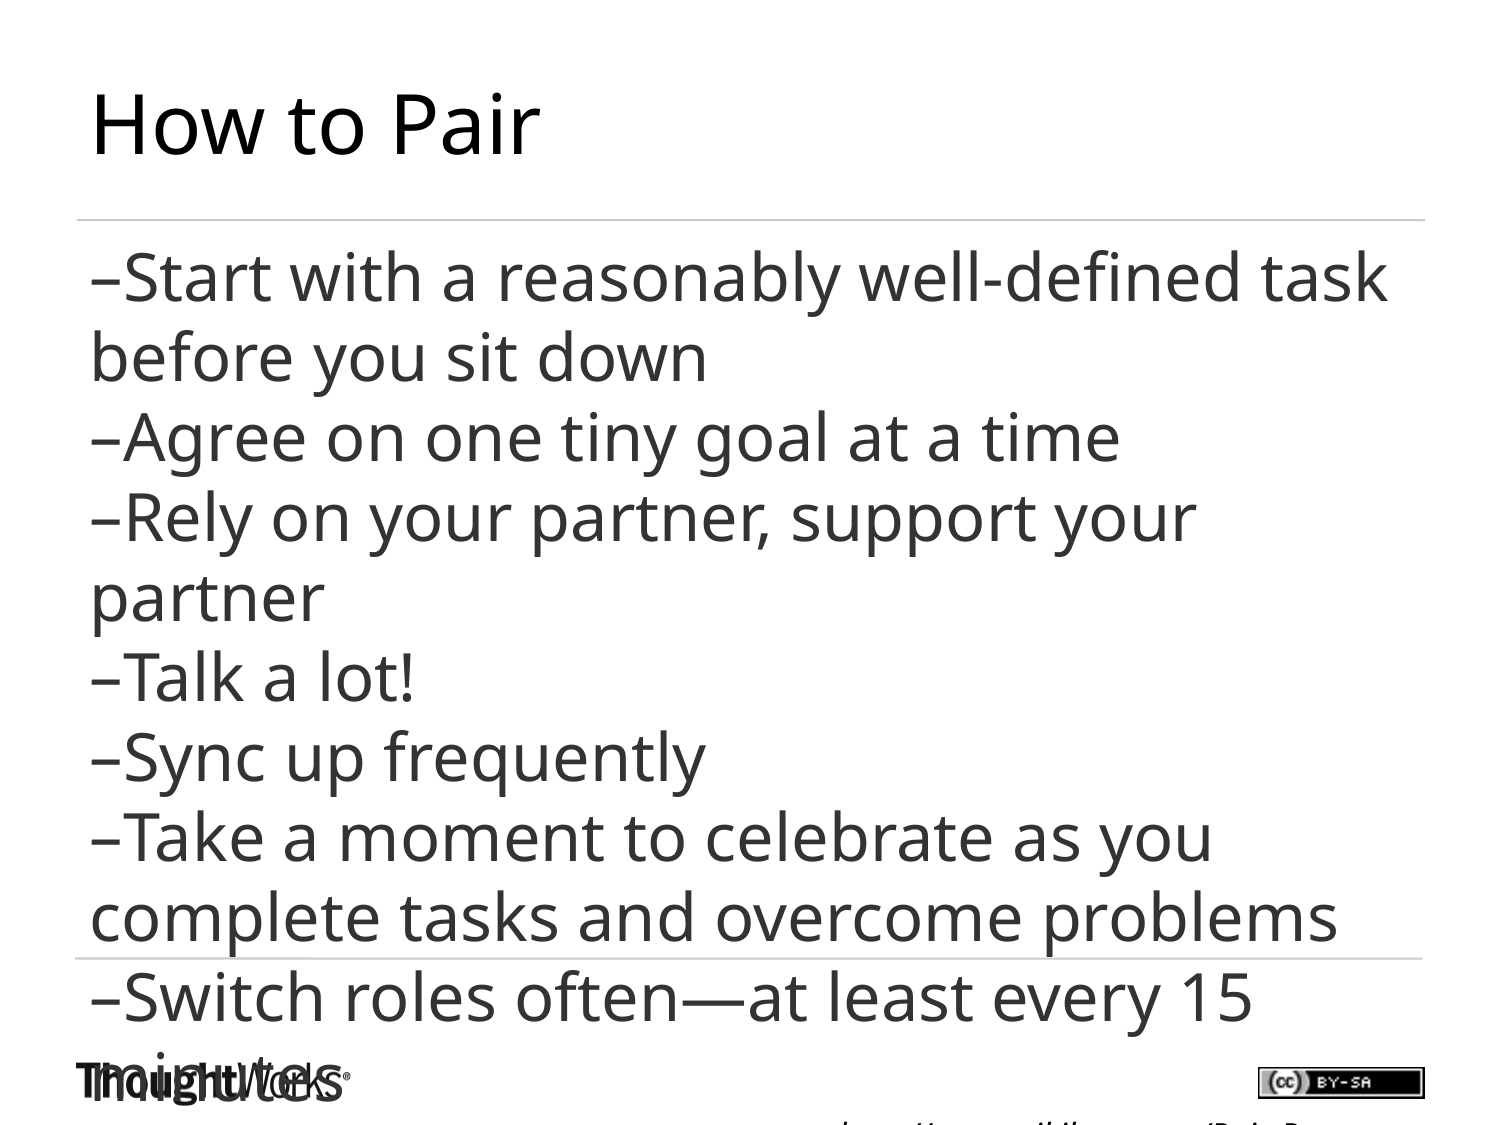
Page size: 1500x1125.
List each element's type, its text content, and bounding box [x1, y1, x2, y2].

picture [75, 1062, 351, 1106]
text_box How to Pair [75, 45, 1425, 197]
picture [1258, 1067, 1425, 1099]
text_box Start with a reasonably well-defined task before you sit down Agree on one tiny goal at a time Rely on your partner, support your partner Talk a lot! Sync up frequently Take a moment to celebrate as you complete tasks and overcome problems Switch roles often—at least every 15 minutes http://www.wikihow.com/Pair-Program [75, 227, 1425, 913]
